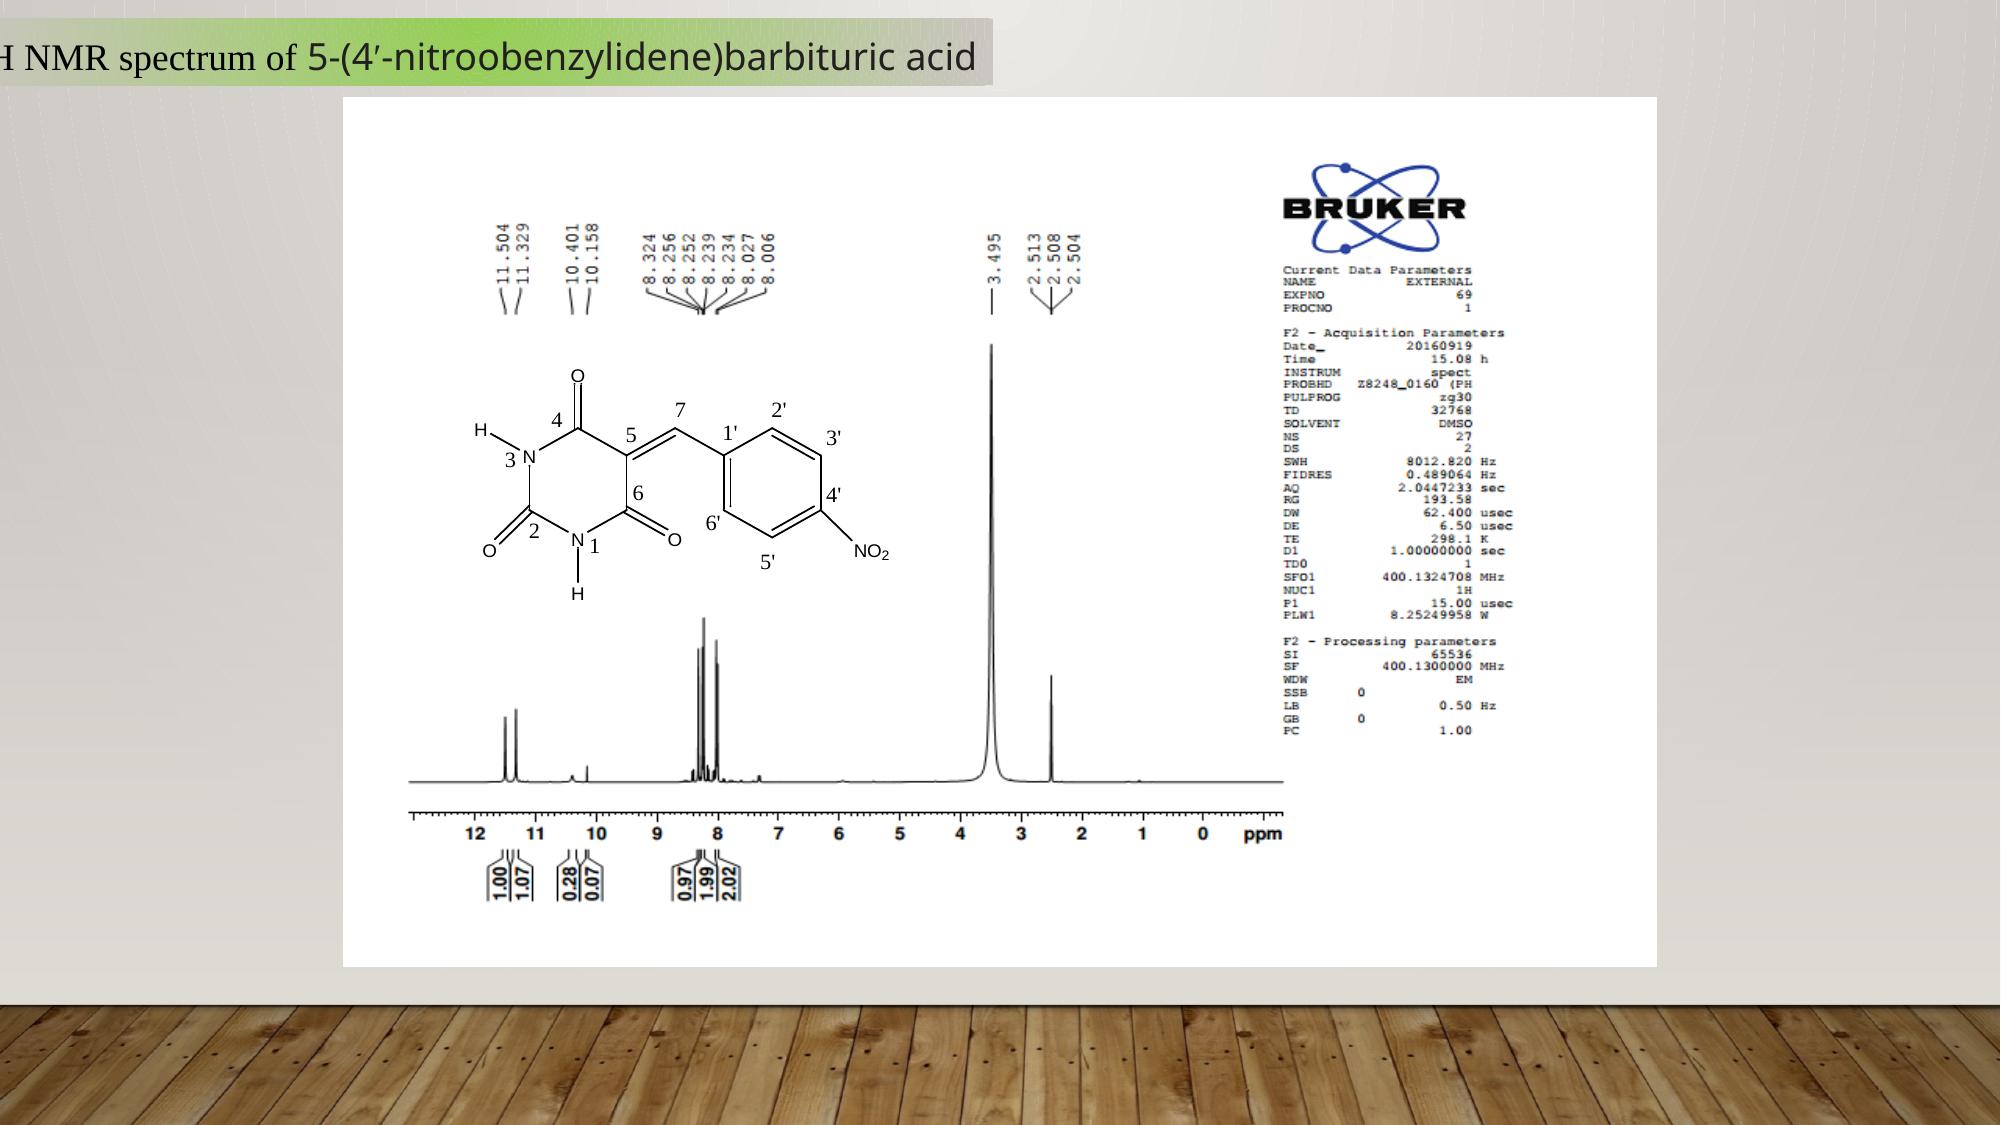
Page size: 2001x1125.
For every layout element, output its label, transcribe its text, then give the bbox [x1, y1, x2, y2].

picture [0, 1005, 2000, 1125]
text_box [470, 365, 894, 609]
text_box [343, 97, 1657, 968]
text_box 1H NMR spectrum of 5-(4′-nitroobenzylidene)barbituric acid [0, 18, 993, 86]
